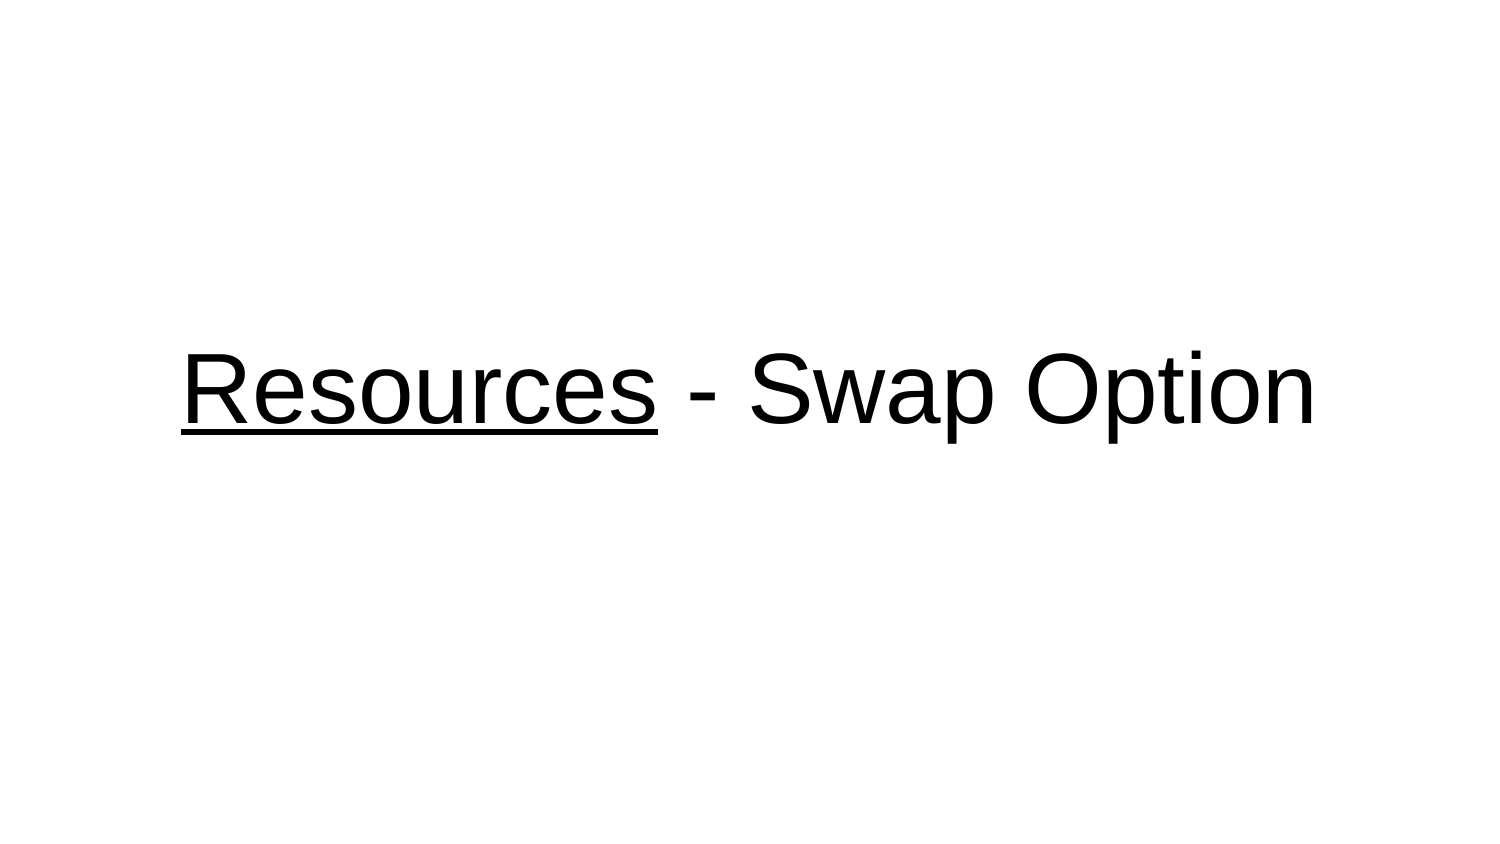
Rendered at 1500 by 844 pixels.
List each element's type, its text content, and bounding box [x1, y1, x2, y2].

title Resources - Swap Option [51, 122, 1449, 459]
